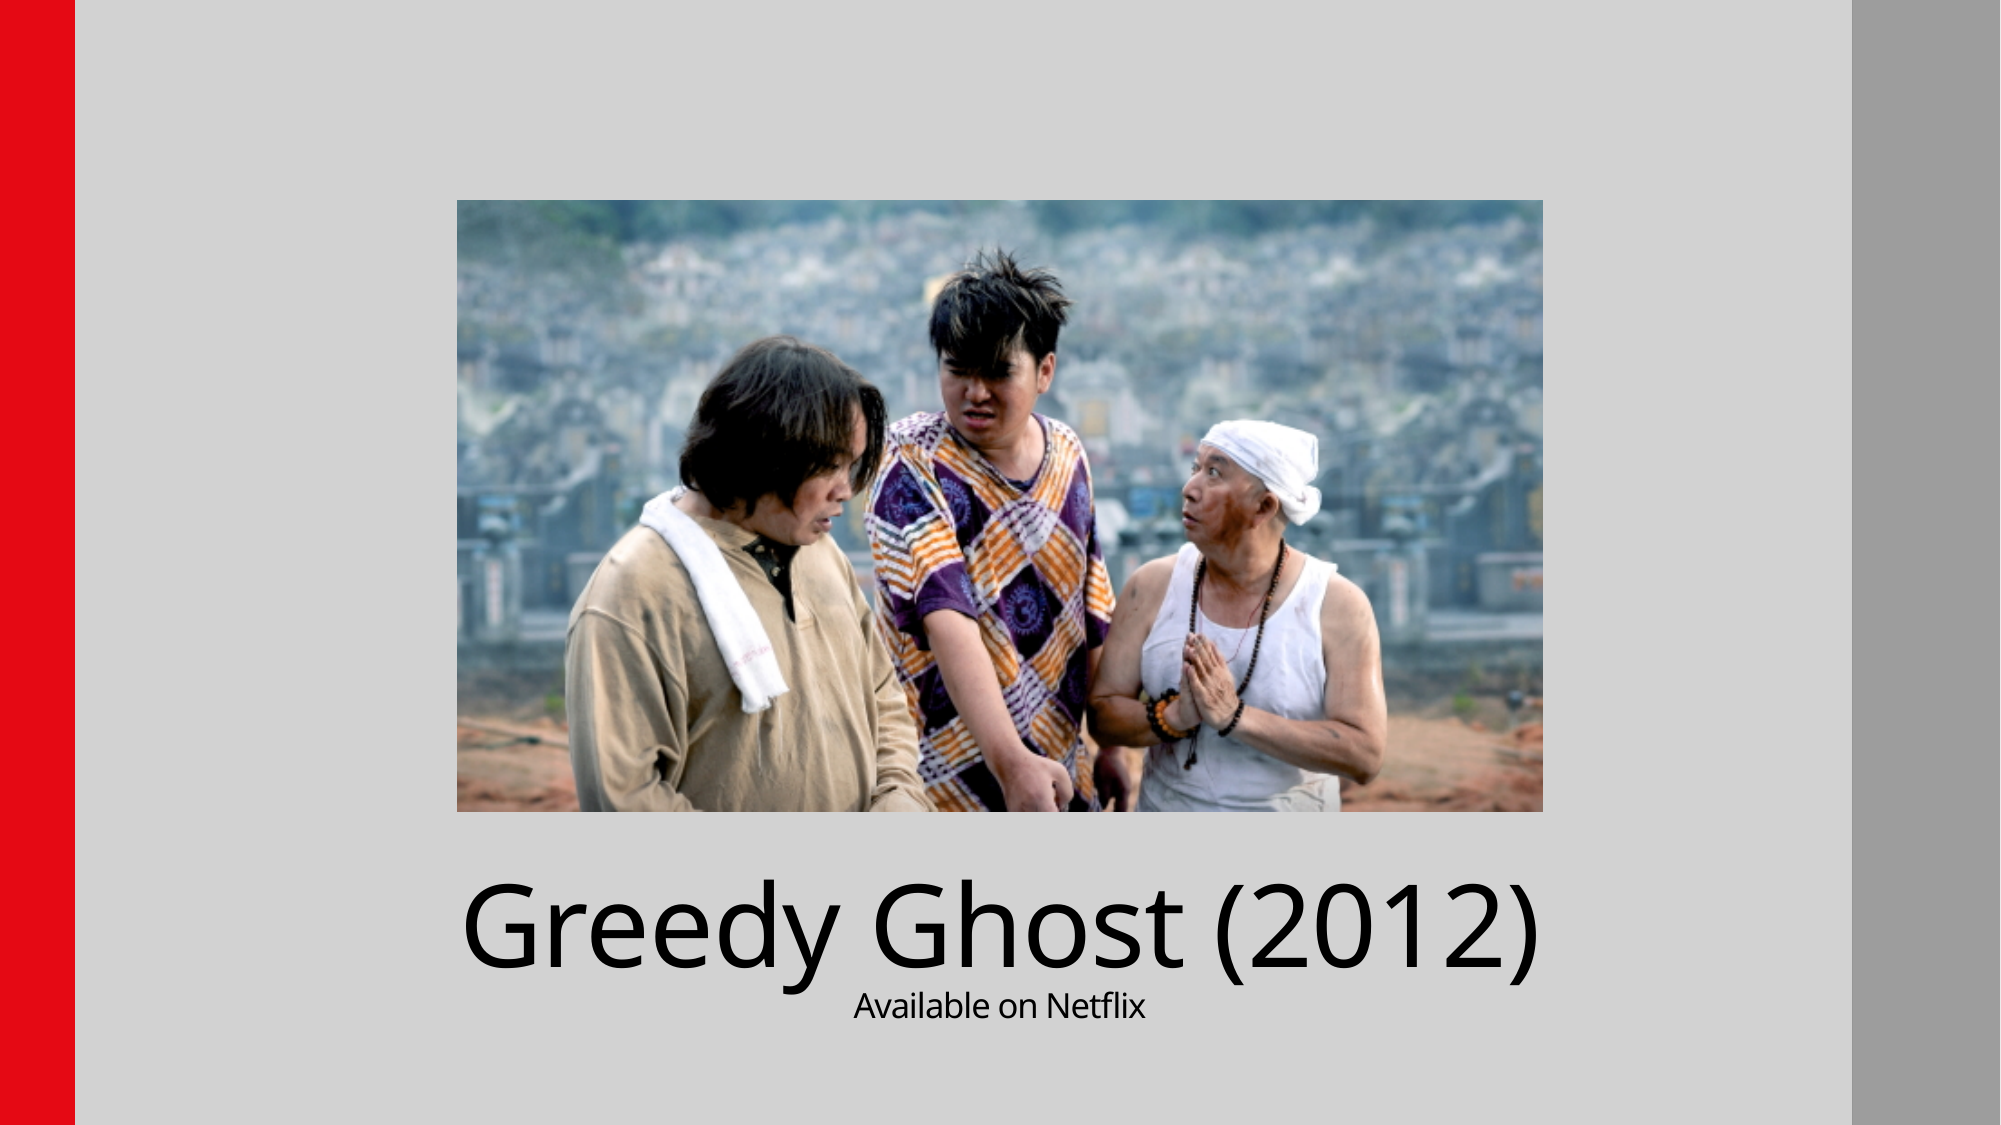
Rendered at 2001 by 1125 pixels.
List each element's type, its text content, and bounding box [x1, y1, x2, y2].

text_box [1851, 0, 2000, 1125]
text_box [0, 0, 76, 1125]
title Greedy Ghost (2012) Available on Netflix [399, 840, 1601, 1034]
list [456, 200, 1543, 812]
